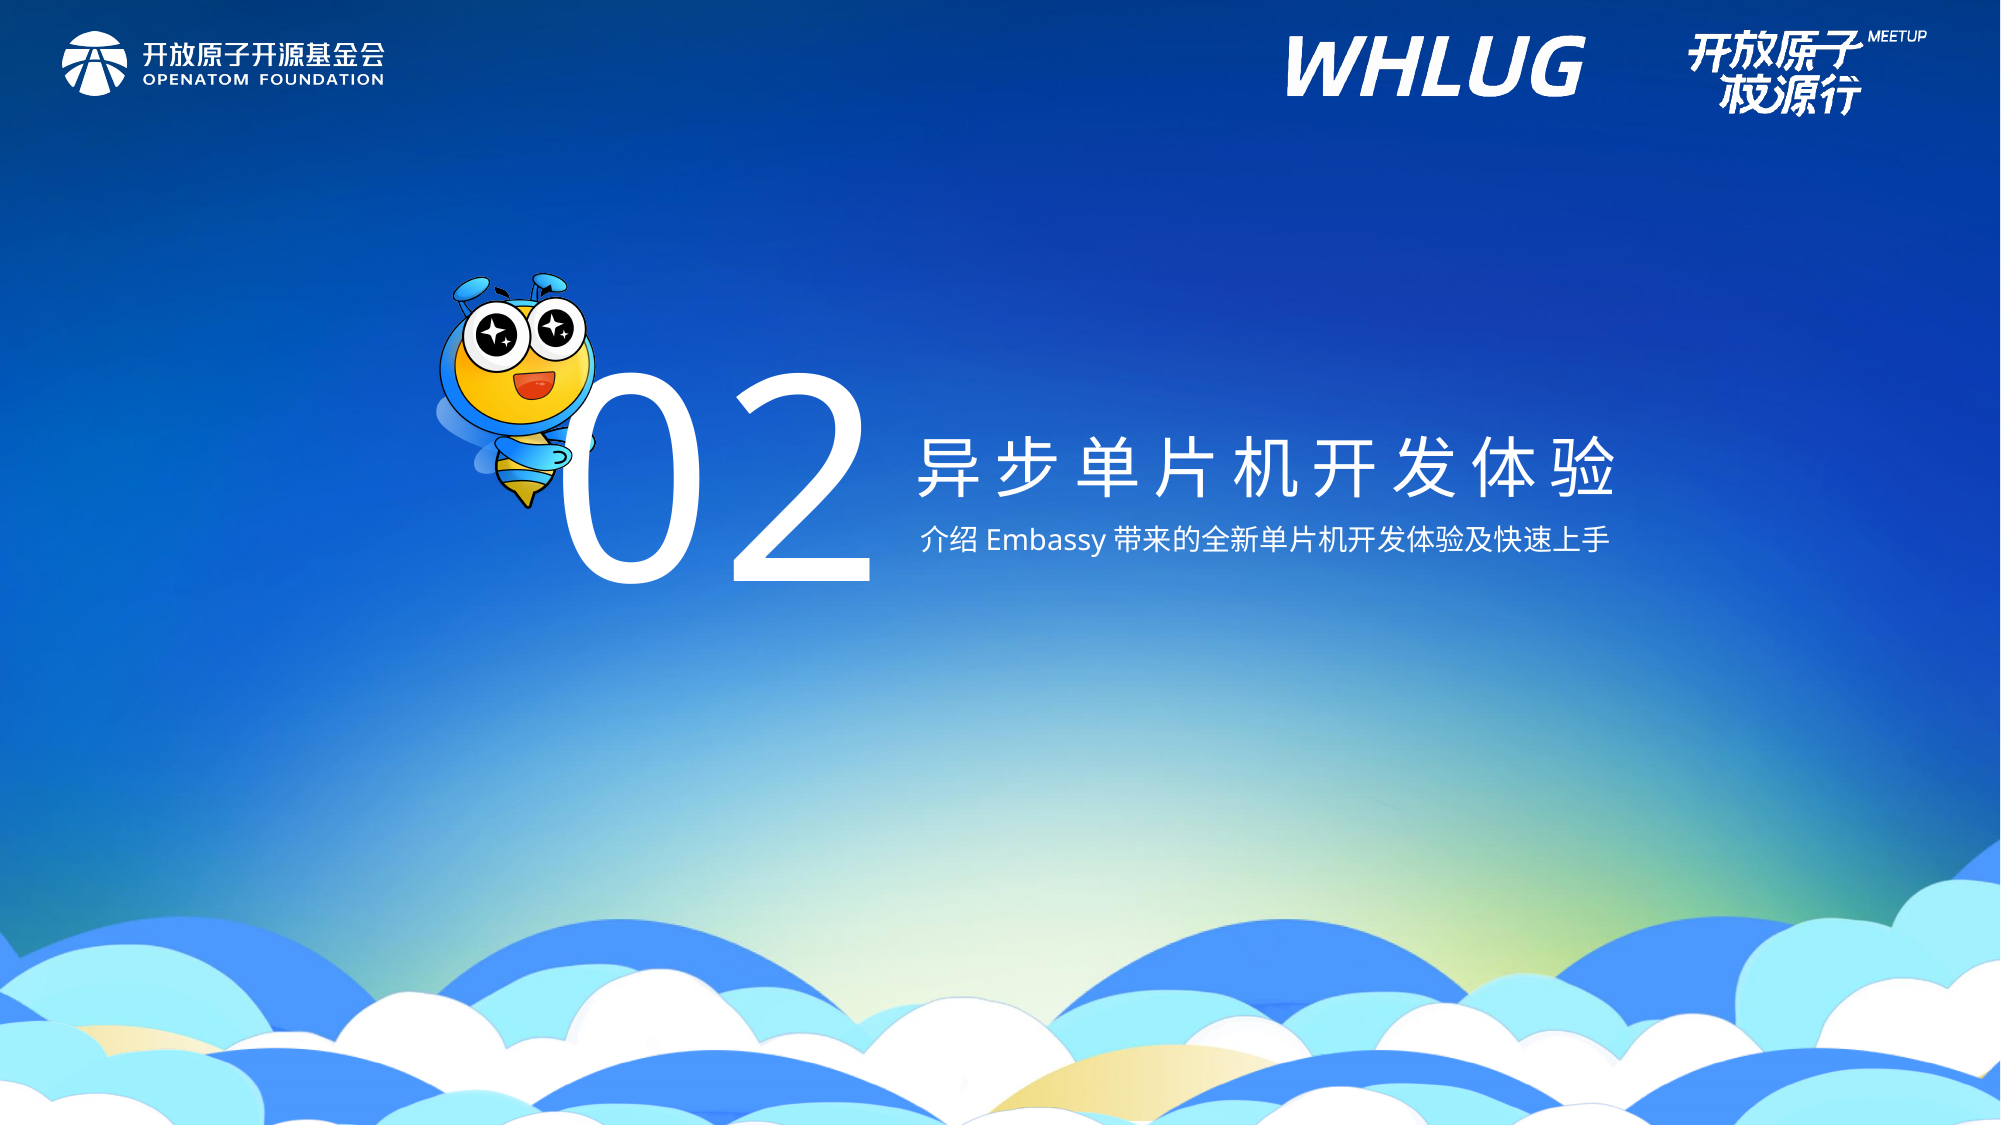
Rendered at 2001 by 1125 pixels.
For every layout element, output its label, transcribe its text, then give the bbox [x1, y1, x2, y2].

text_box 介绍Embassy带来的全新单片机开发体验及快速上手 [905, 503, 1855, 564]
text_box 02 [529, 283, 906, 649]
text_box 异步单片机开发体验 [900, 378, 1725, 513]
picture [0, 0, 2001, 1125]
